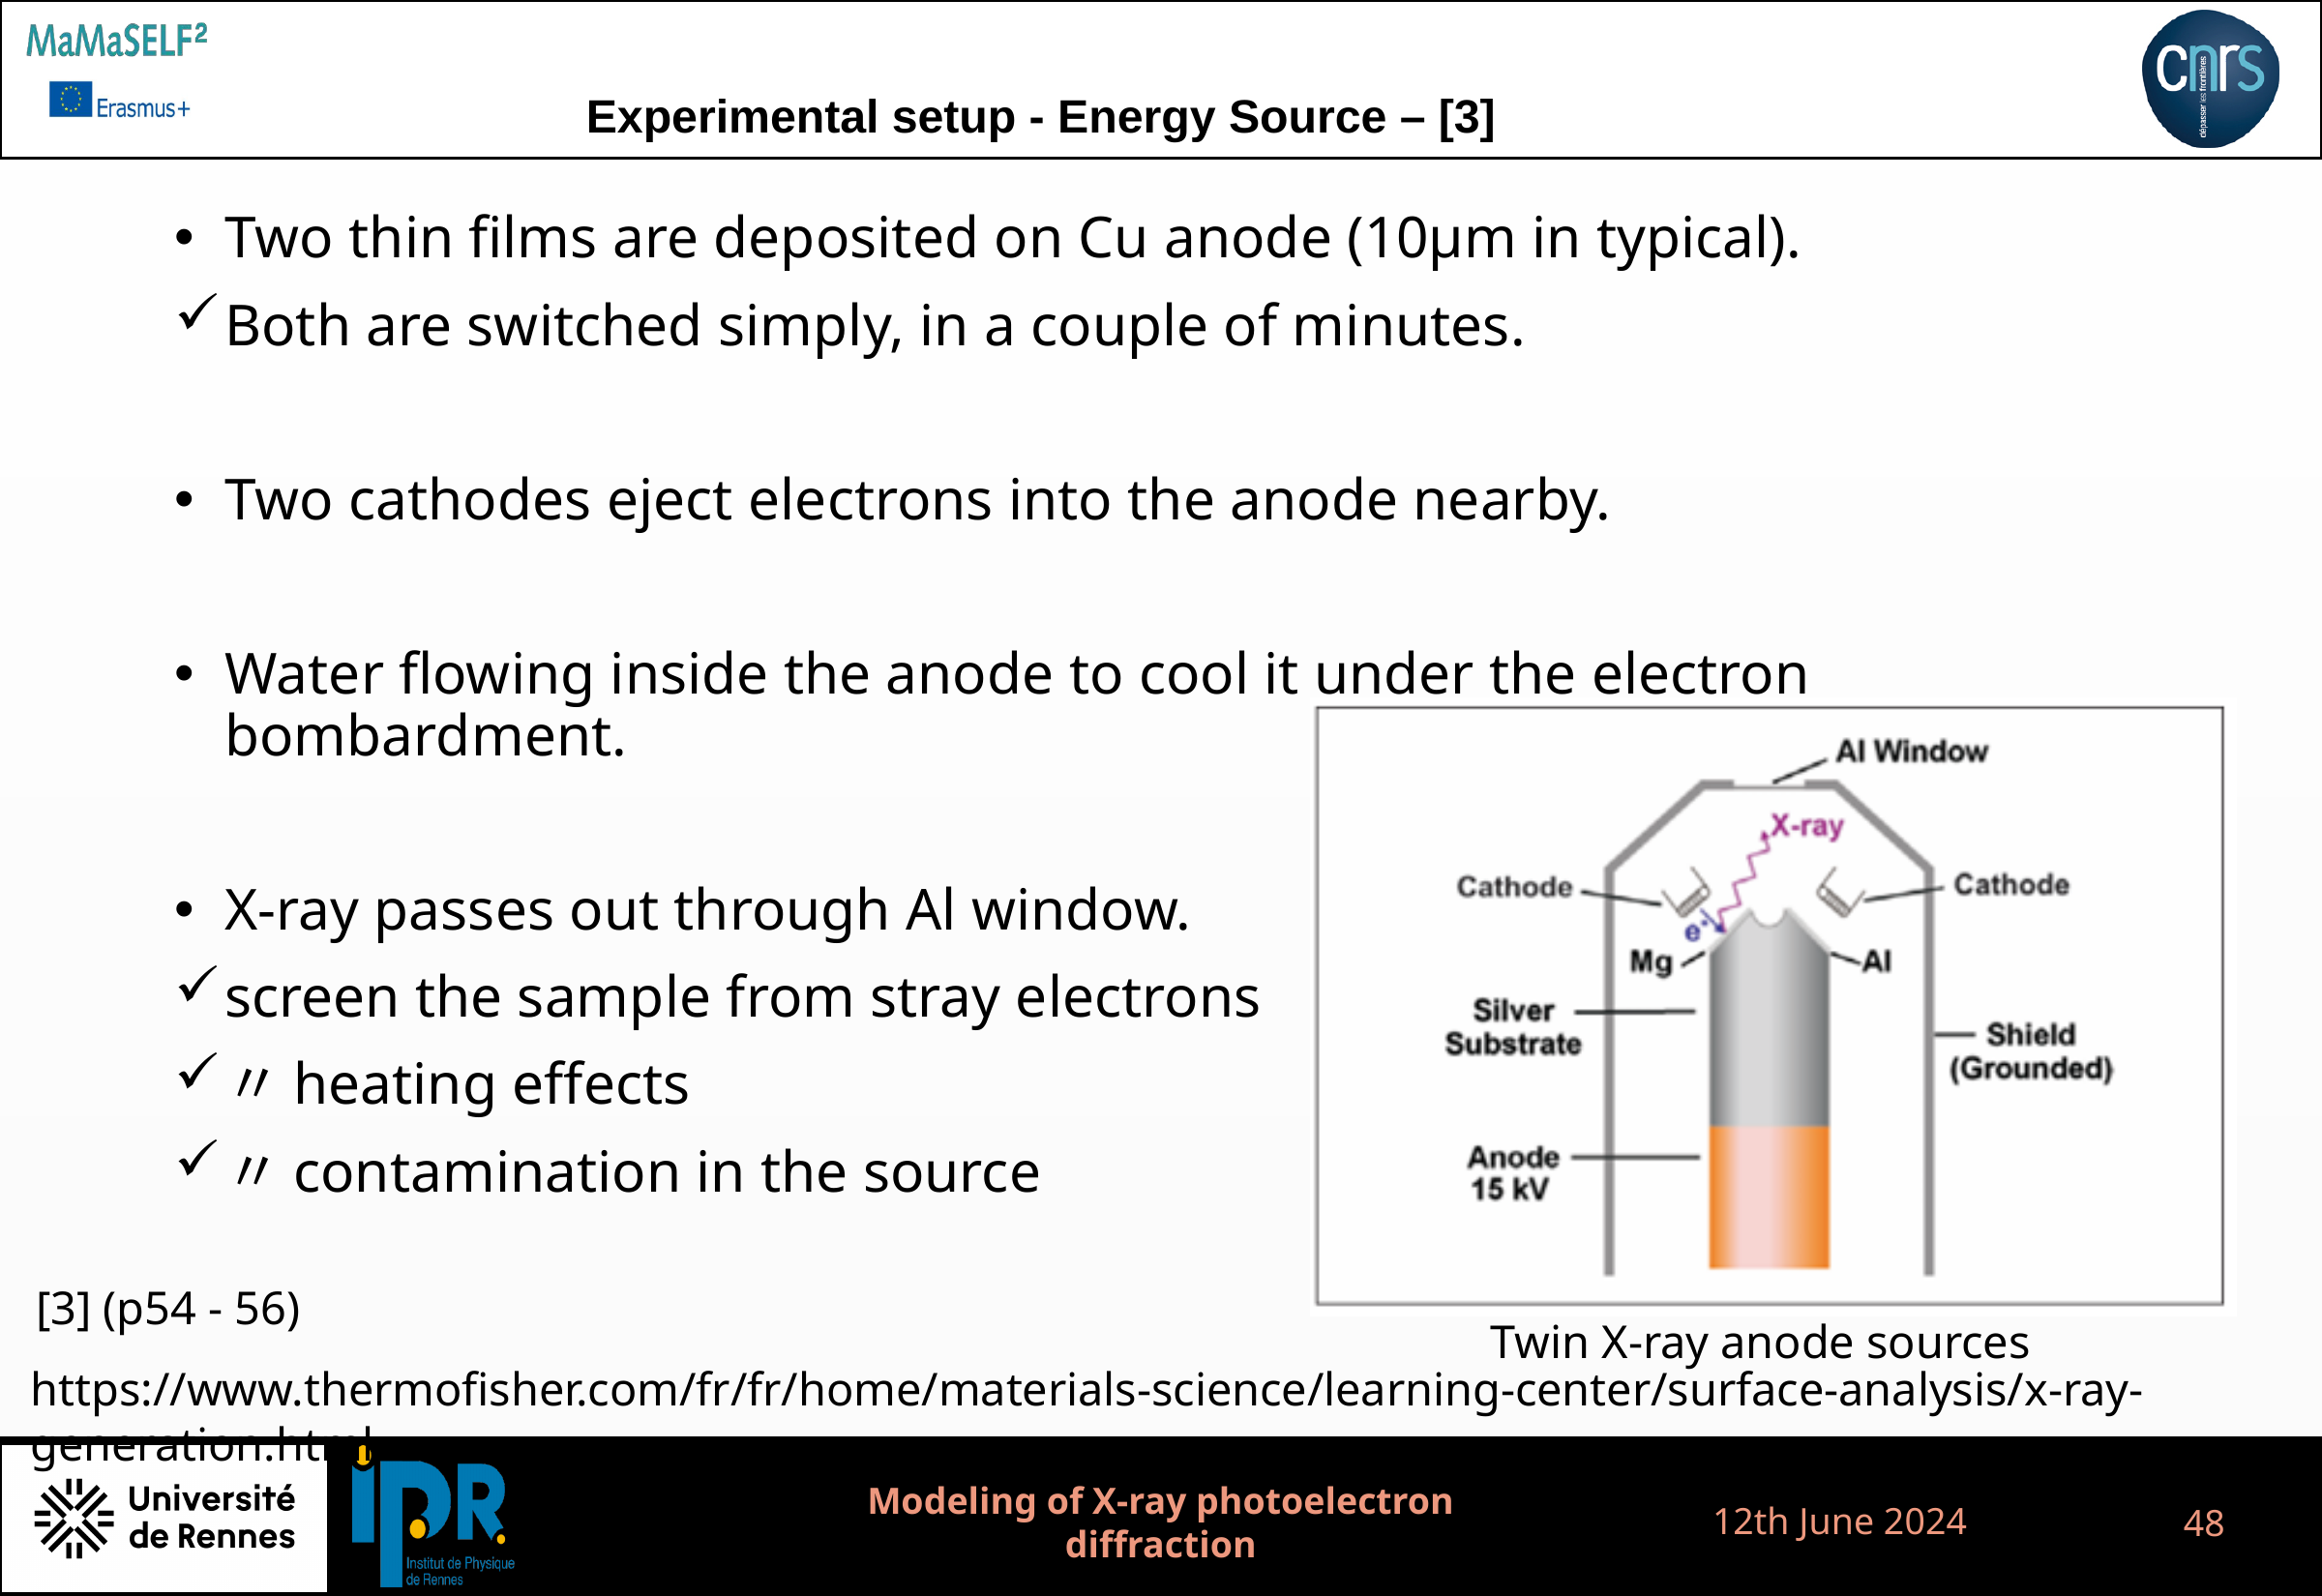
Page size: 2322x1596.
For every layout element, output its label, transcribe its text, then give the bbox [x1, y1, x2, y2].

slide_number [1698, 1477, 2017, 1563]
text_box https://www.thermofisher.com/fr/fr/home/materials-science/learning-center/surface-analysis/x-ray-generation.html [15, 1353, 2322, 1477]
slide_number 48 [2162, 1482, 2240, 1568]
picture [474, 1483, 489, 1498]
text_box [3] (p54 - 56) [21, 1271, 326, 1341]
picture [1310, 696, 2238, 1316]
picture [24, 13, 211, 127]
picture [2, 1445, 327, 1592]
footer Modeling of X-ray photoelectron diffraction [769, 1479, 1553, 1565]
picture [352, 1477, 515, 1592]
text_box Experimental setup - Energy Source – [3] [565, 63, 1831, 175]
picture [2142, 10, 2279, 148]
list Two thin films are deposited on Cu anode (10μm in typical). Both are switched simply, in a couple of minutes. Two cathodes eject electrons into the anode nearby. Water flowing inside the anode to cool it under the electron bombardment. X-ray passes out through Al window. screen the sample from stray electrons 〃heating effects 〃contamination in the source [160, 201, 2162, 1215]
text_box Twin X-ray anode sources [1476, 1316, 2201, 1375]
